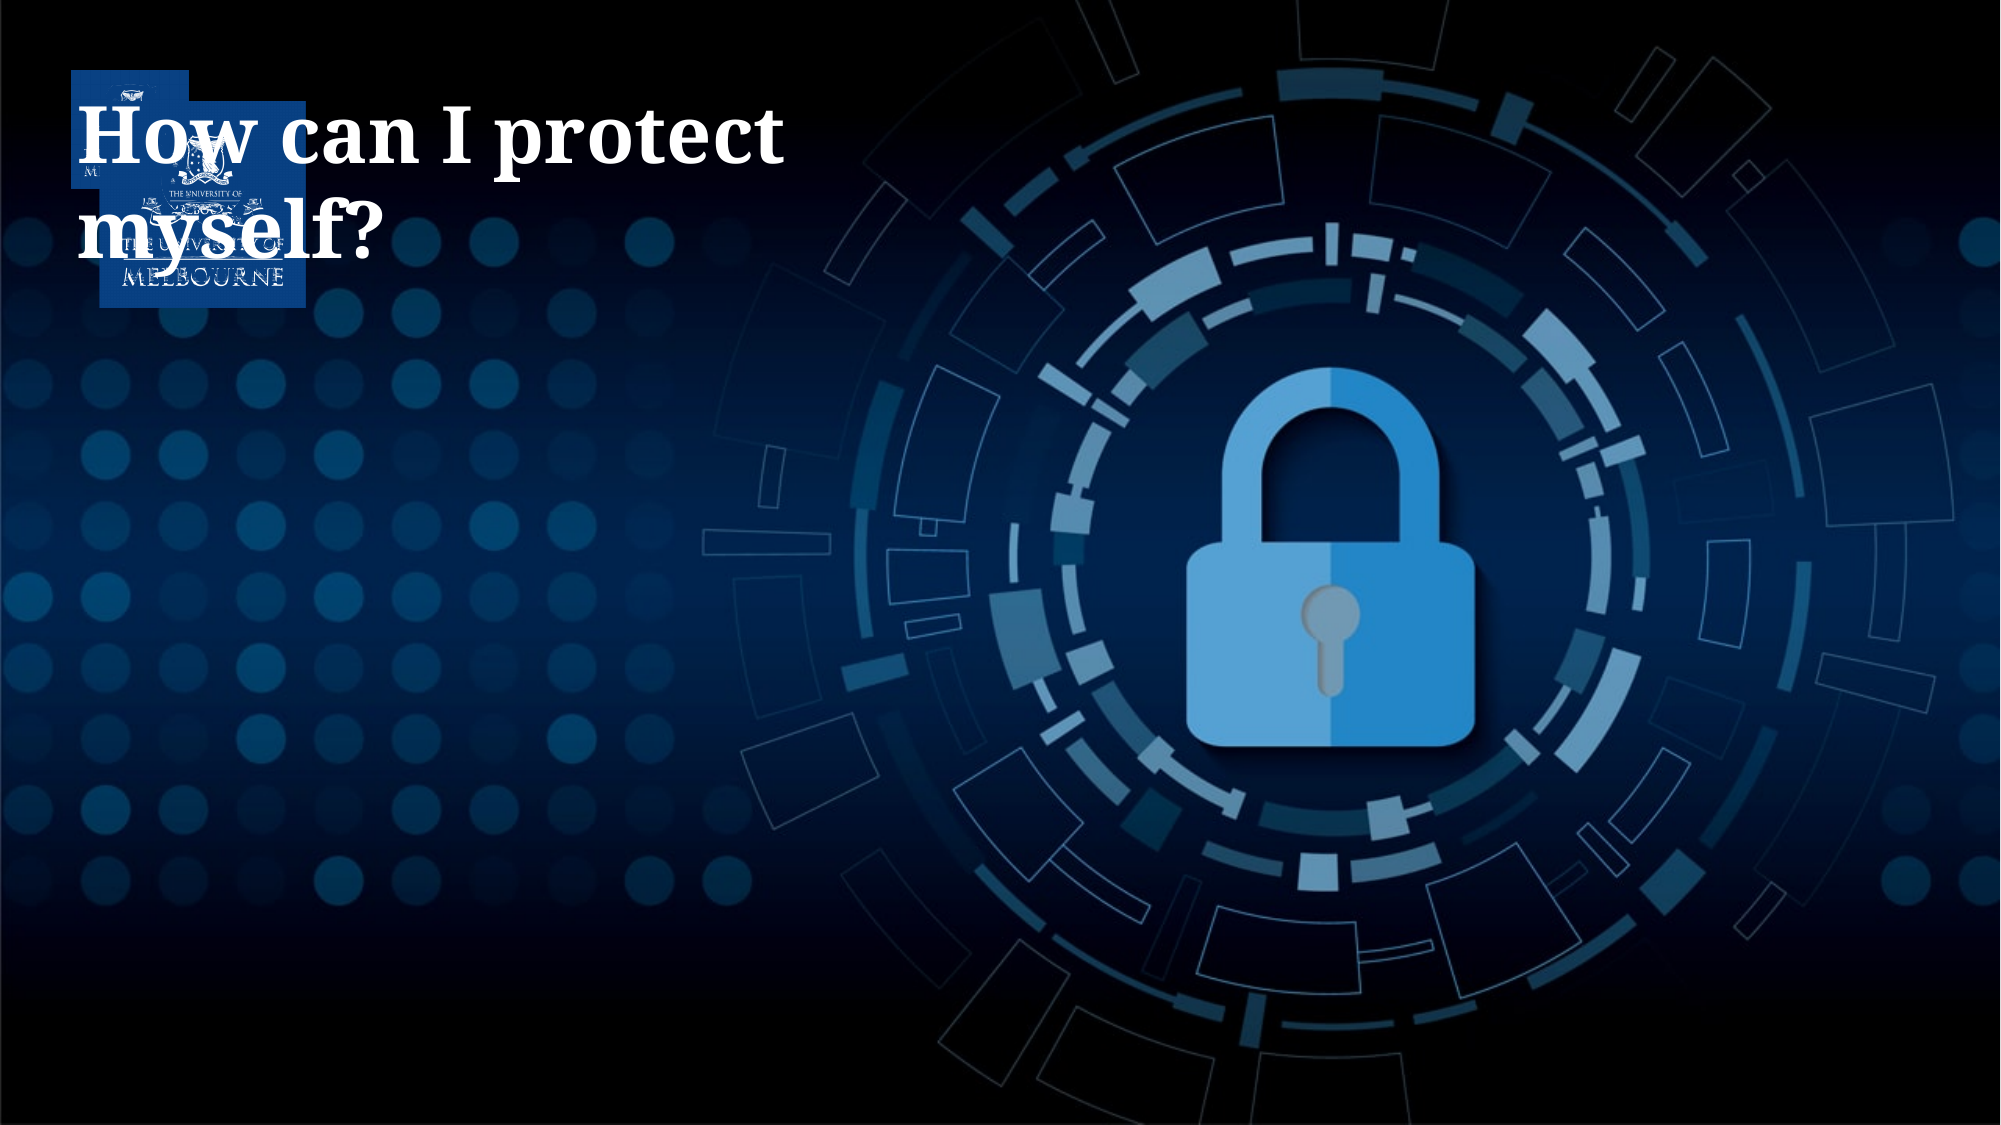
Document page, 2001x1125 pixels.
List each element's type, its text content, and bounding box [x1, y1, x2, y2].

picture [0, 0, 2001, 1125]
subtitle How can I protect myself? [62, 69, 1047, 443]
